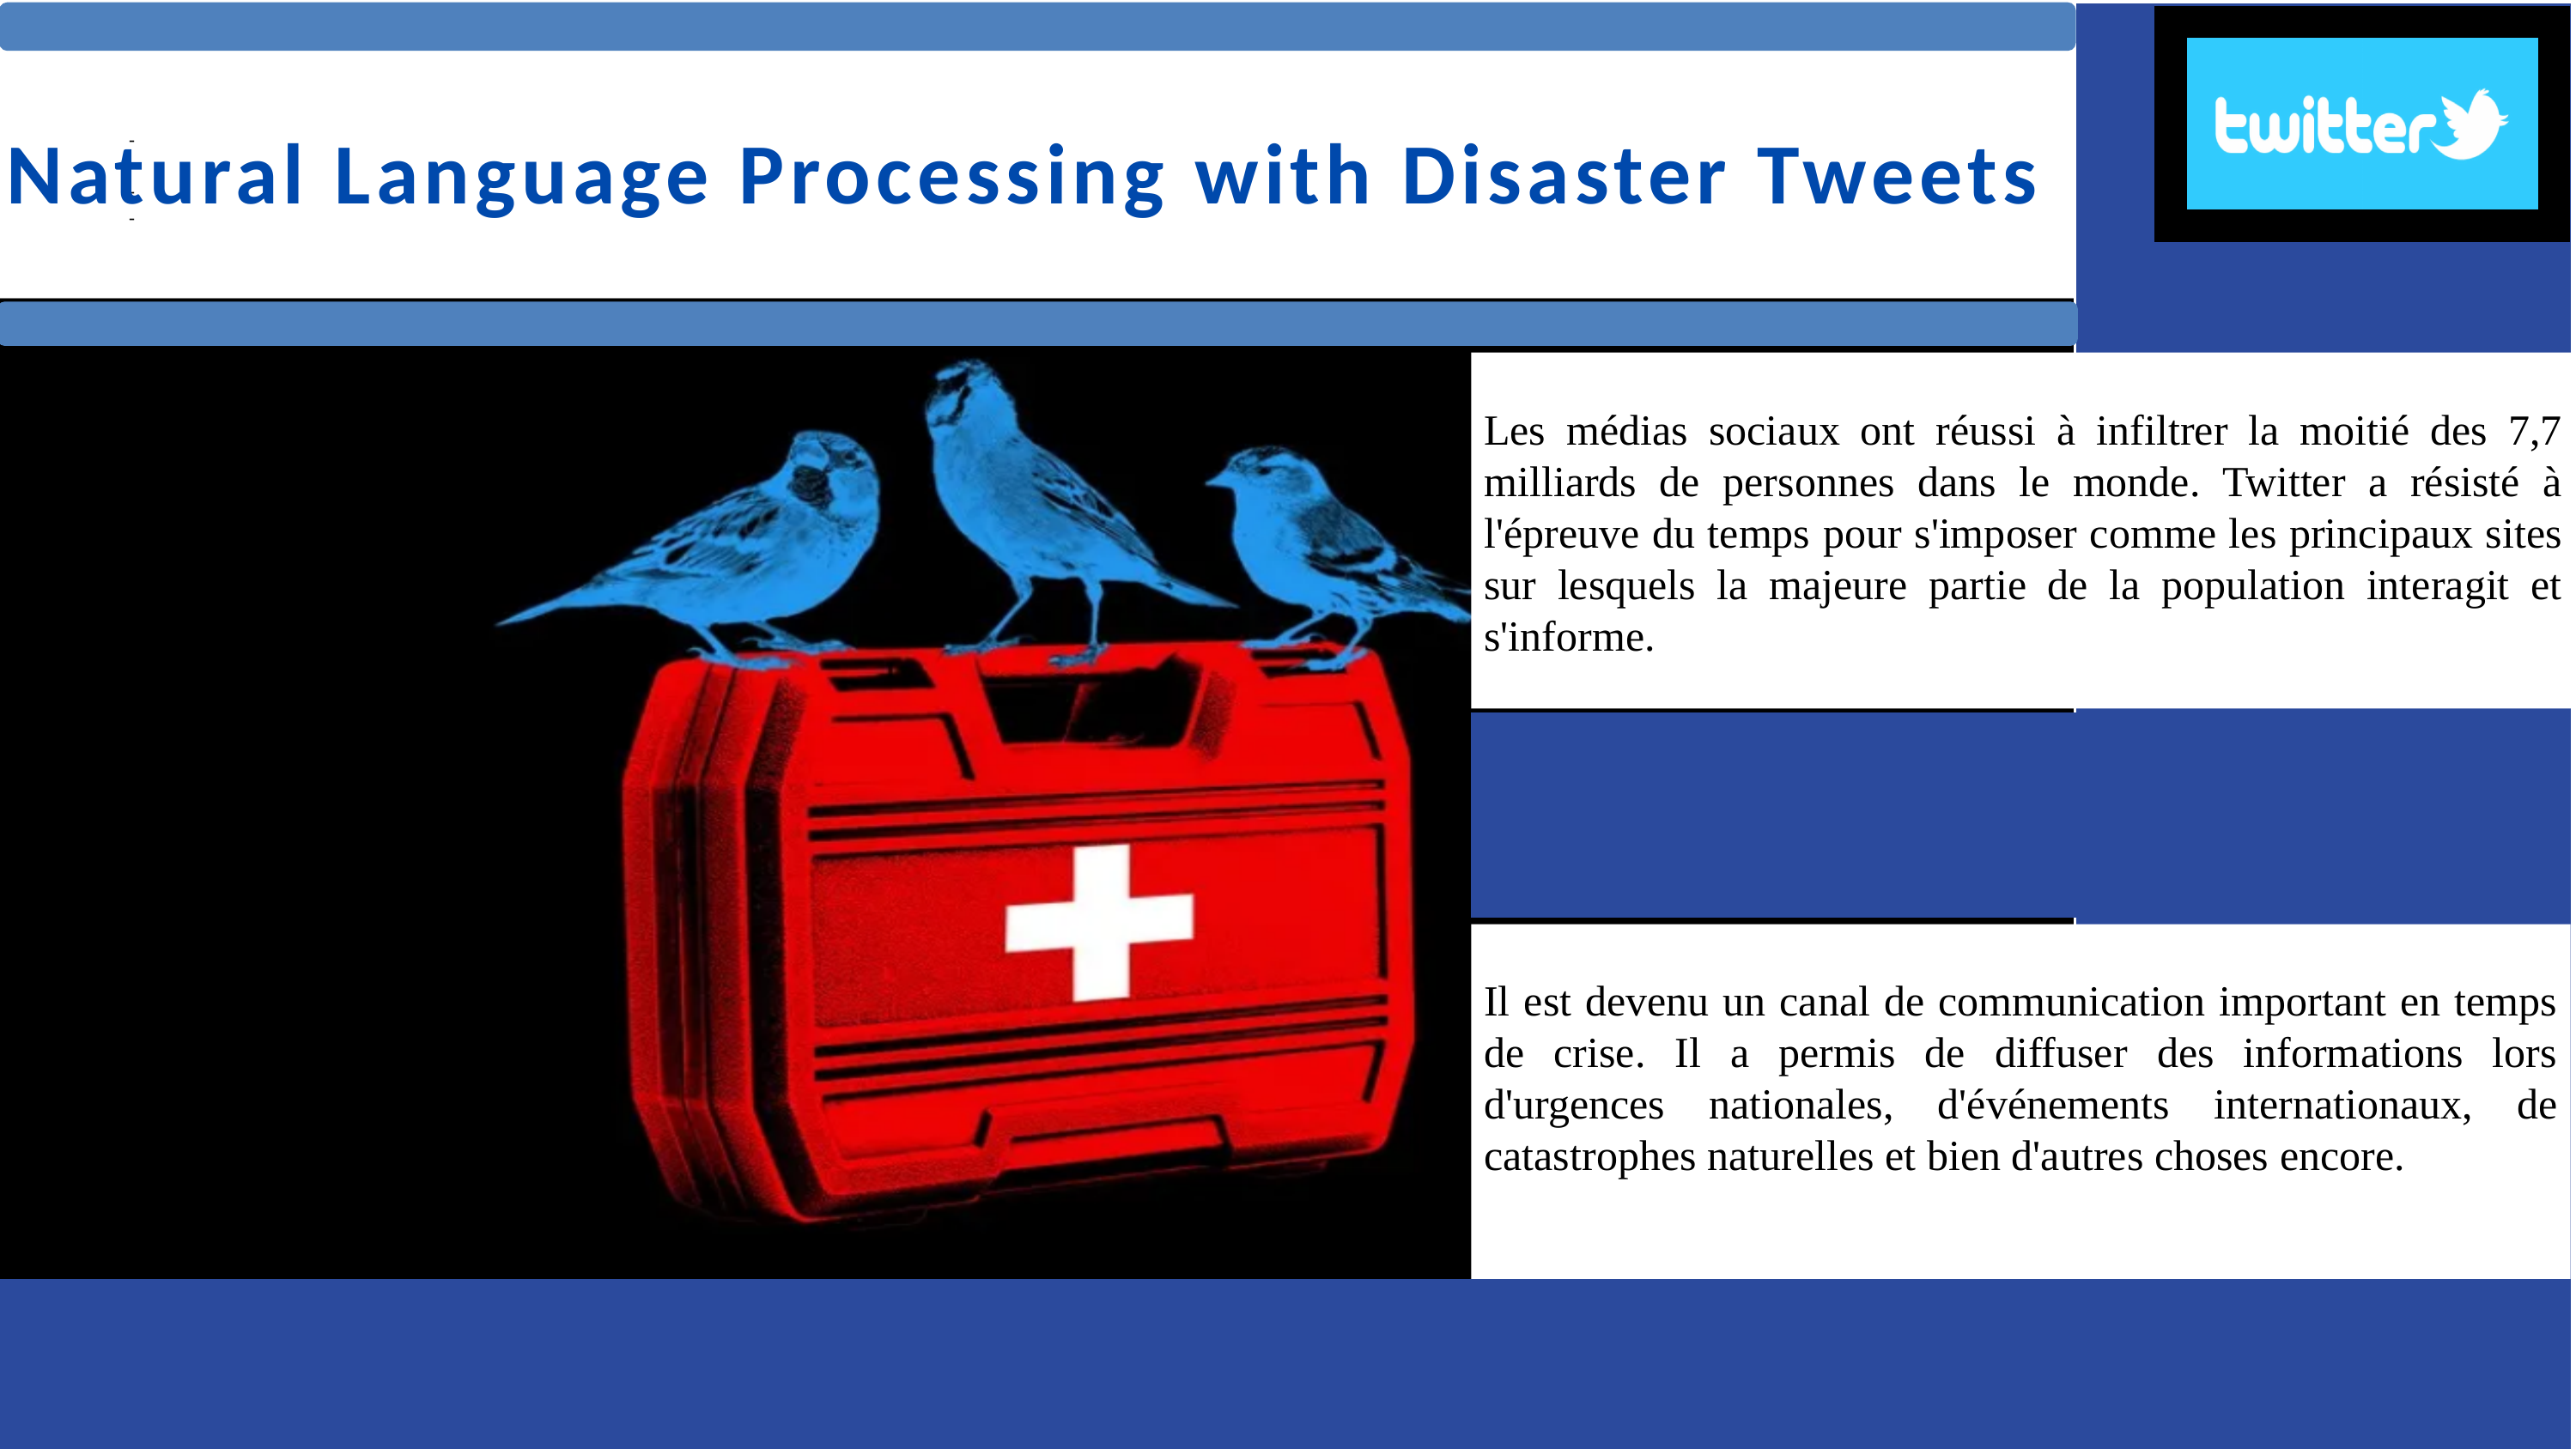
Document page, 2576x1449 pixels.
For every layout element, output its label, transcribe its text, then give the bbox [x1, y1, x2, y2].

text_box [0, 1278, 2572, 1449]
picture [2186, 37, 2538, 210]
text_box [0, 0, 2074, 53]
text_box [1471, 712, 2572, 919]
text_box Natural Language Processing with Disaster Tweets [4, 116, 2070, 221]
picture [0, 295, 2075, 1278]
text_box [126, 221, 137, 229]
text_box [2075, 3, 2572, 712]
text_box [2075, 925, 2572, 1278]
